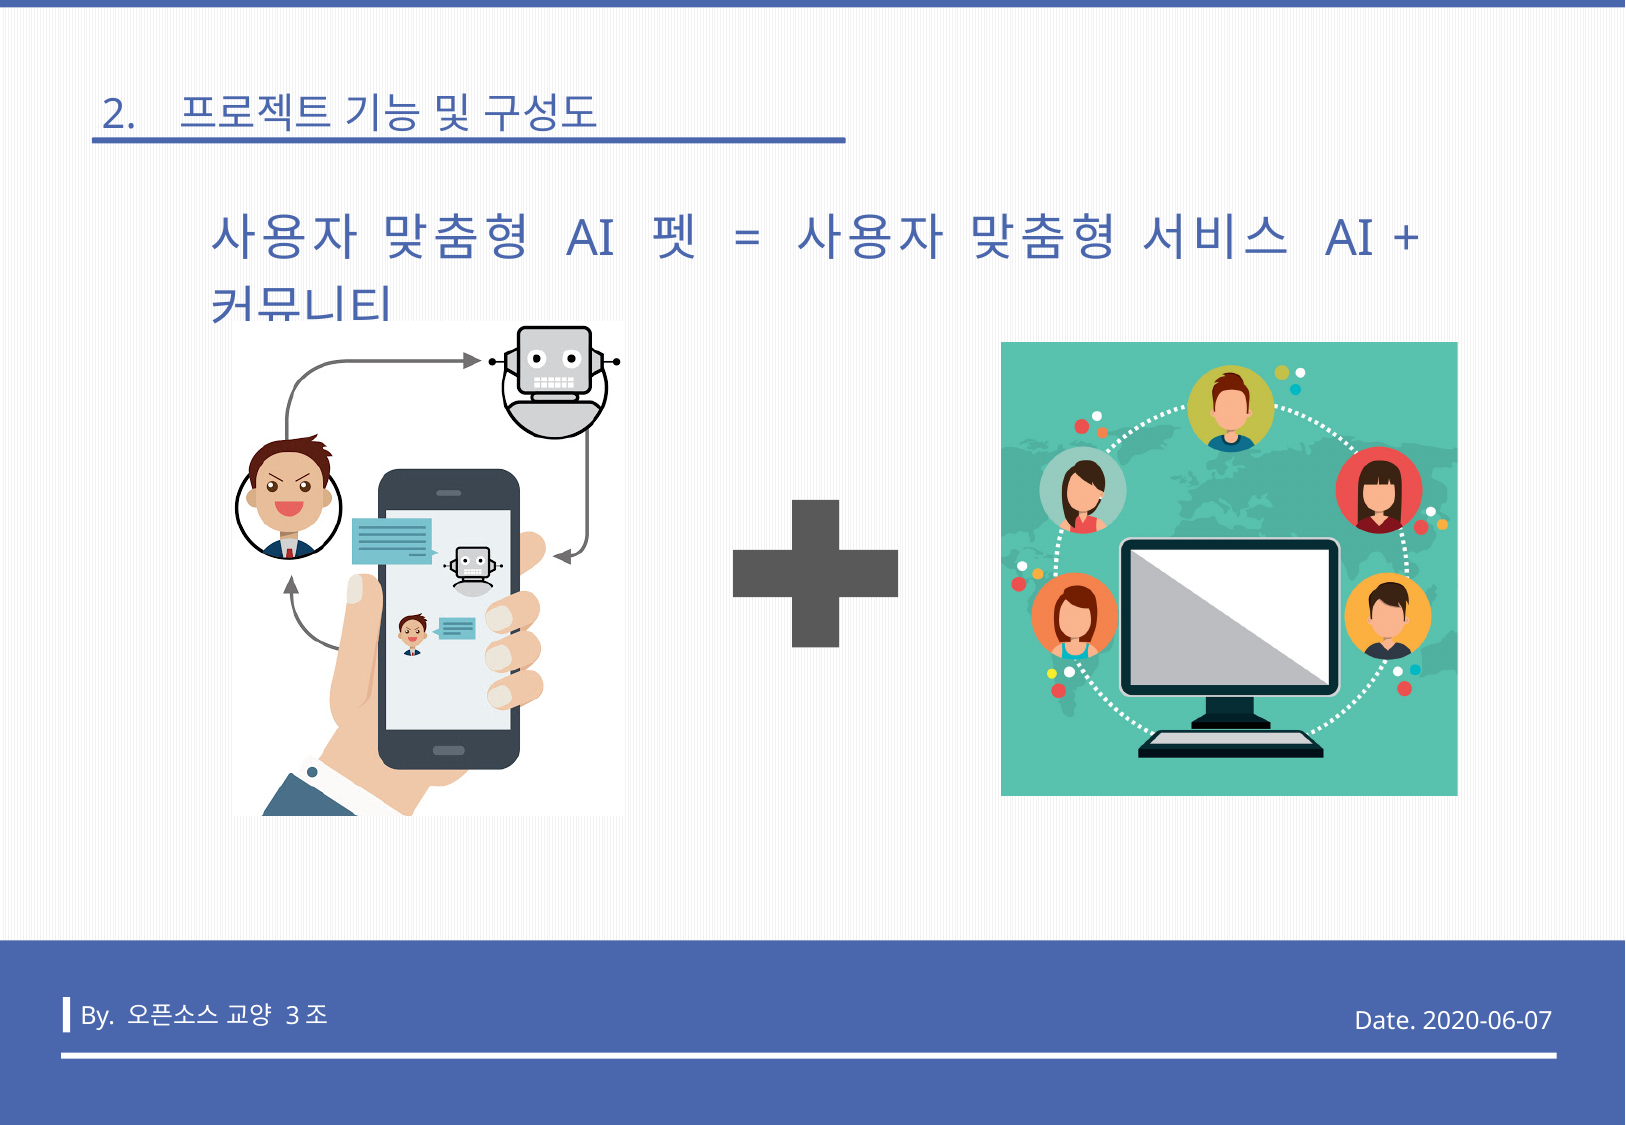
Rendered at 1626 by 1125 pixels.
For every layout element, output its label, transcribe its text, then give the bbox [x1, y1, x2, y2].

text_box [0, 0, 1625, 10]
text_box 2. 프로젝트 기능 및 구성도 [84, 28, 854, 146]
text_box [60, 979, 1571, 1059]
picture [233, 321, 624, 817]
text_box [0, 938, 1625, 1125]
text_box [731, 498, 900, 649]
picture [1000, 342, 1458, 796]
text_box 사용자 맞춤형 AI 펫 = 사용자 맞춤형 서비스 AI + 커뮤니티 [195, 186, 1436, 273]
